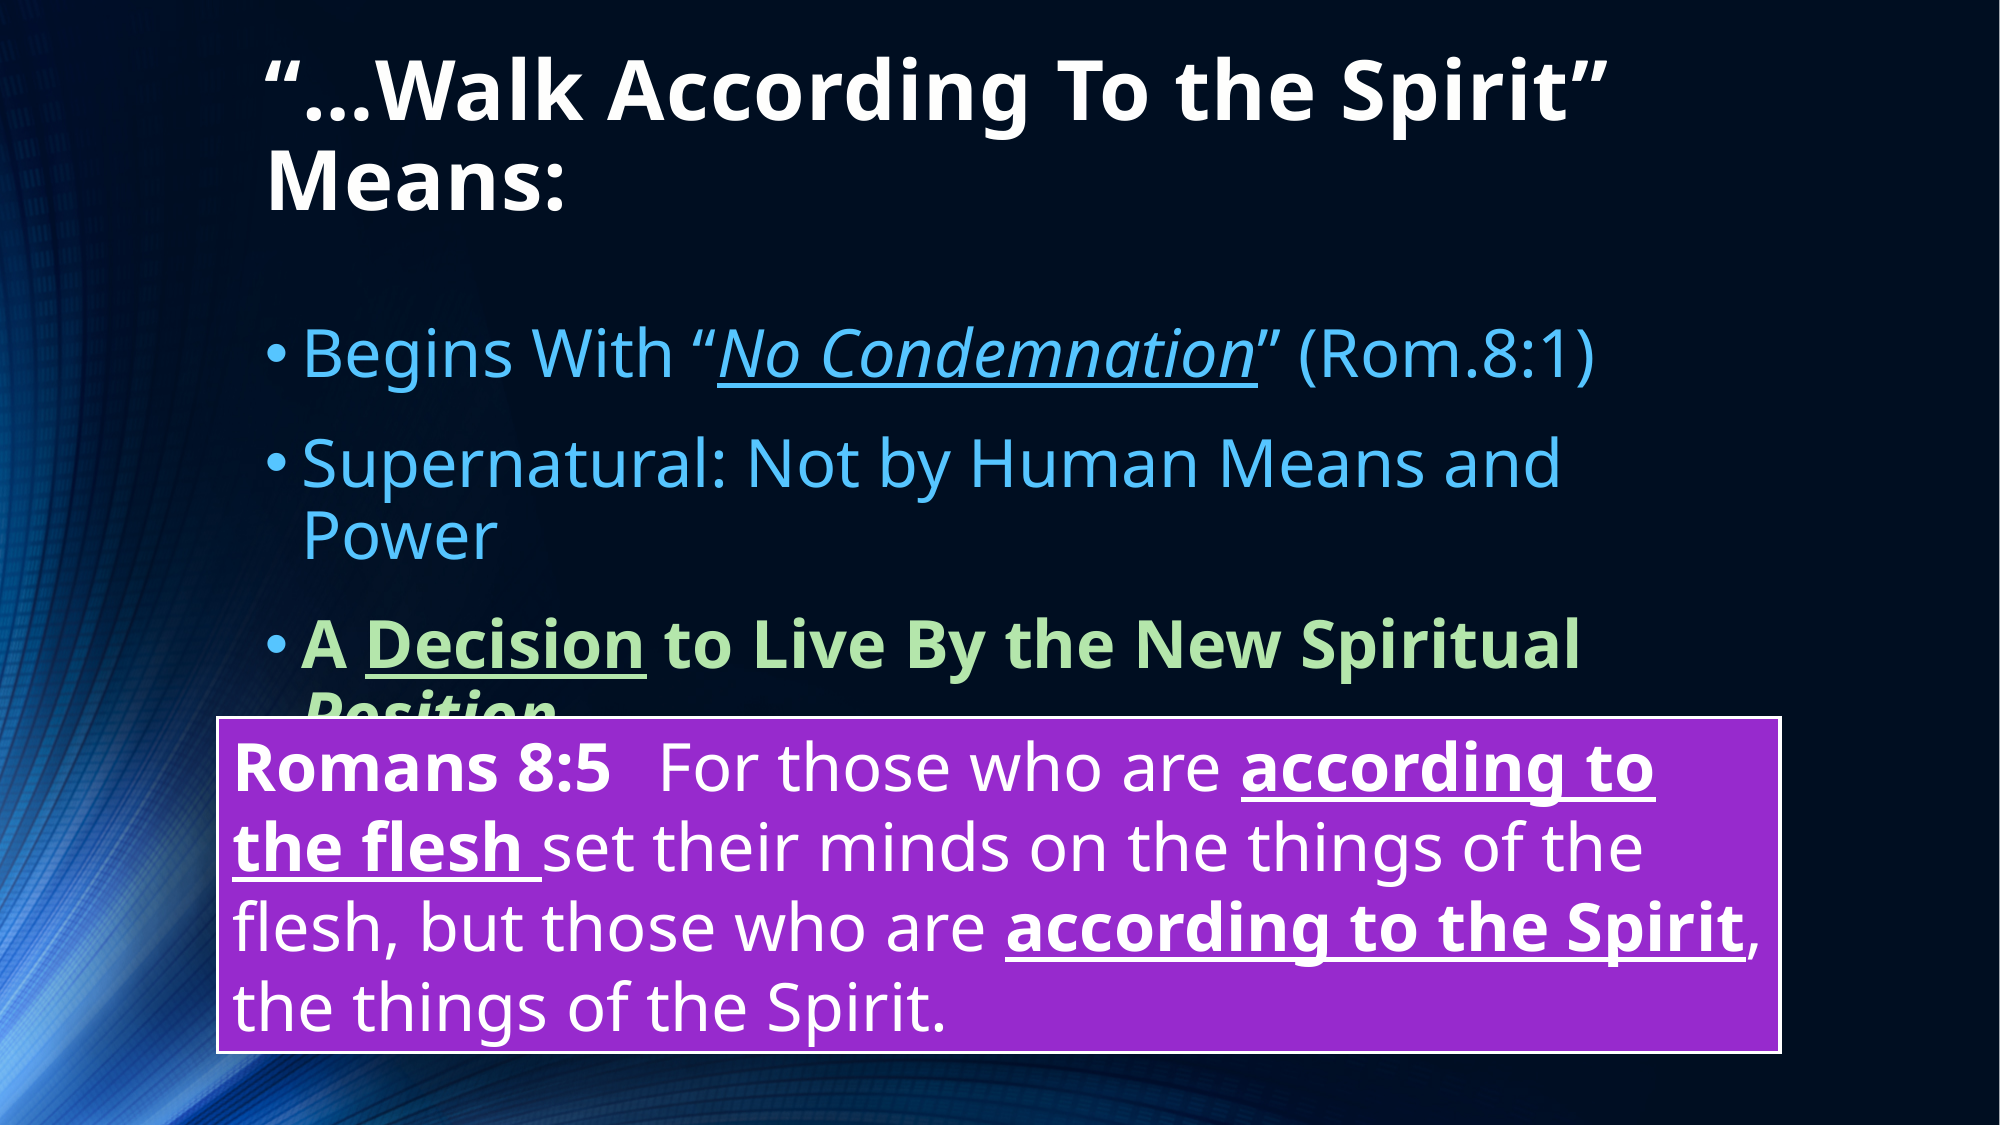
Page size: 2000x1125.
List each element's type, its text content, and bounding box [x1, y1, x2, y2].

list Begins With “No Condemnation” (Rom.8:1) Supernatural: Not by Human Means and Power A Decision to Live By the New Spiritual Position [249, 312, 1749, 716]
picture [0, 0, 2000, 1125]
title “…Walk According To the Spirit” Means: [249, 62, 1813, 236]
text_box Romans 8:5 For those who are according to the flesh set their minds on the things of the flesh, but those who are according to the Spirit, the things of the Spirit. [216, 716, 1782, 1054]
